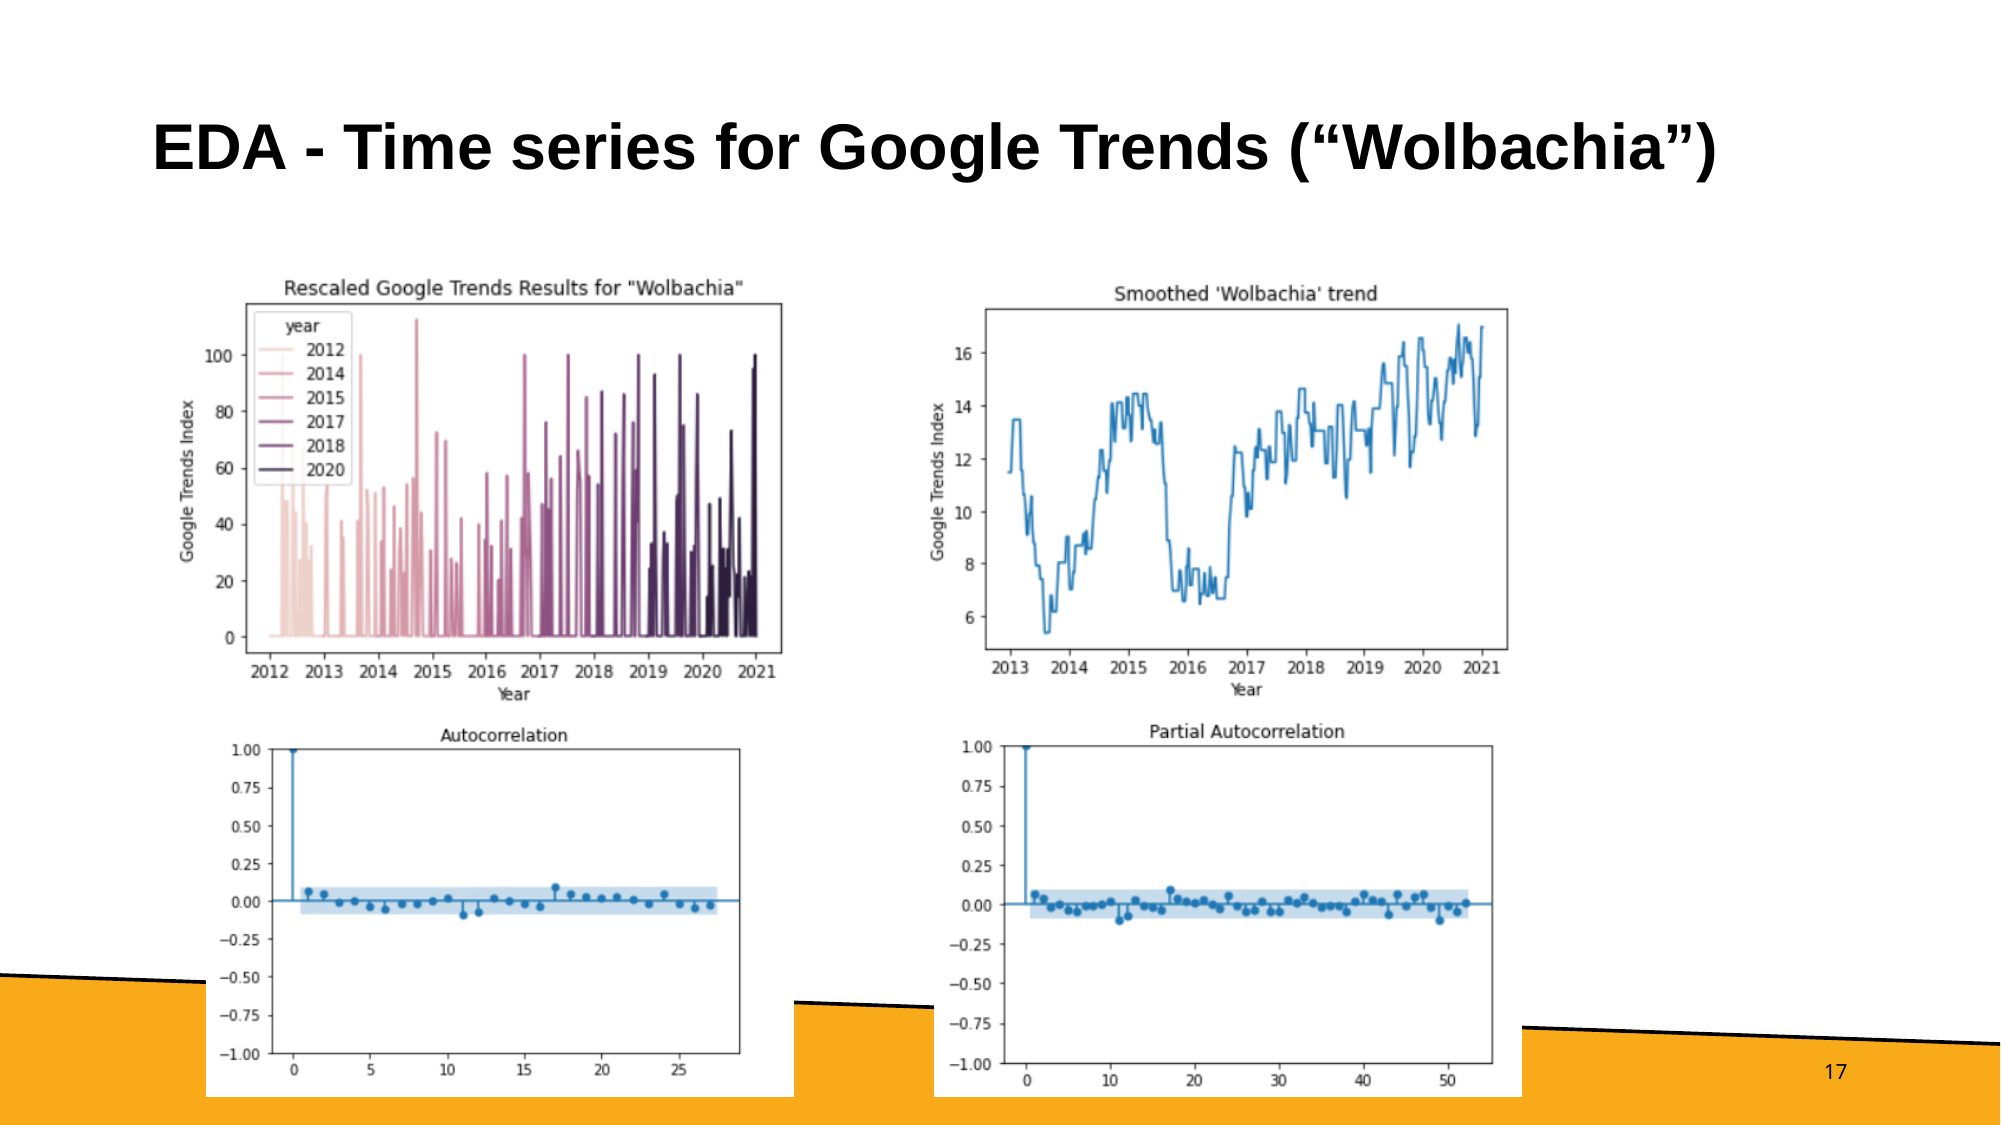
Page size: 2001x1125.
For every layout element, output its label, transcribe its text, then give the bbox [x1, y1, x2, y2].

title EDA - Time series for Google Trends (“Wolbachia”) [137, 39, 1863, 258]
slide_number ‹#› [1523, 1042, 1863, 1103]
picture [117, 275, 858, 1098]
picture [903, 275, 1553, 1098]
